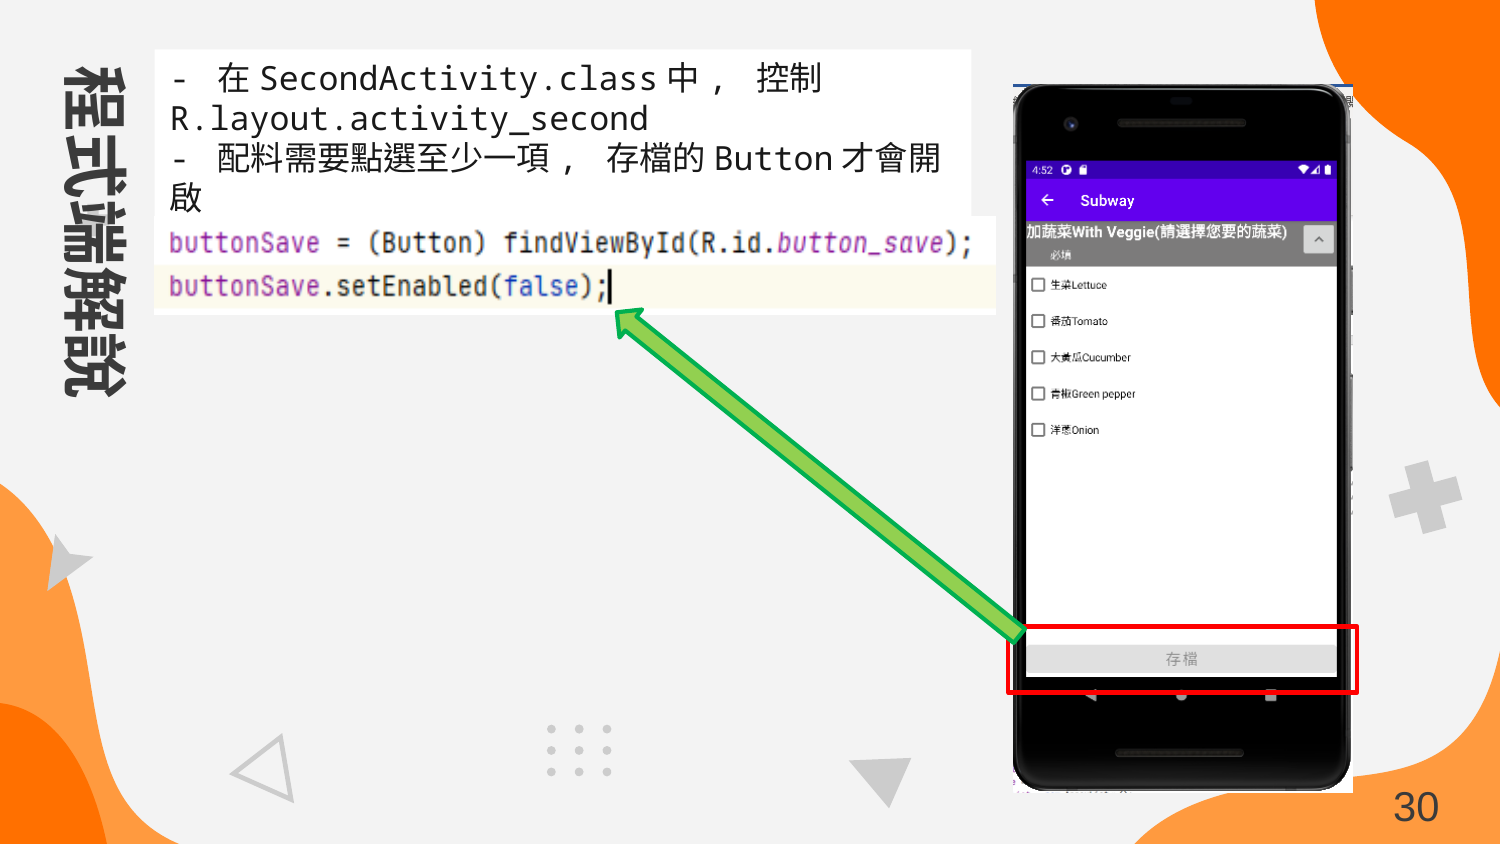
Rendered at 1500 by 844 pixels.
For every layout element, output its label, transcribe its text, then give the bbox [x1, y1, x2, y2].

text_box 程式端解說 [39, 50, 155, 480]
slide_number 29 [1104, 782, 1455, 828]
title - 在SecondActivity.class中, 控制R.layout.activity_second - 配料需要點選至少一項, 存檔的Button才會開啟 [154, 49, 972, 215]
picture [1012, 84, 1353, 794]
picture [154, 215, 996, 315]
text_box [615, 324, 1007, 641]
